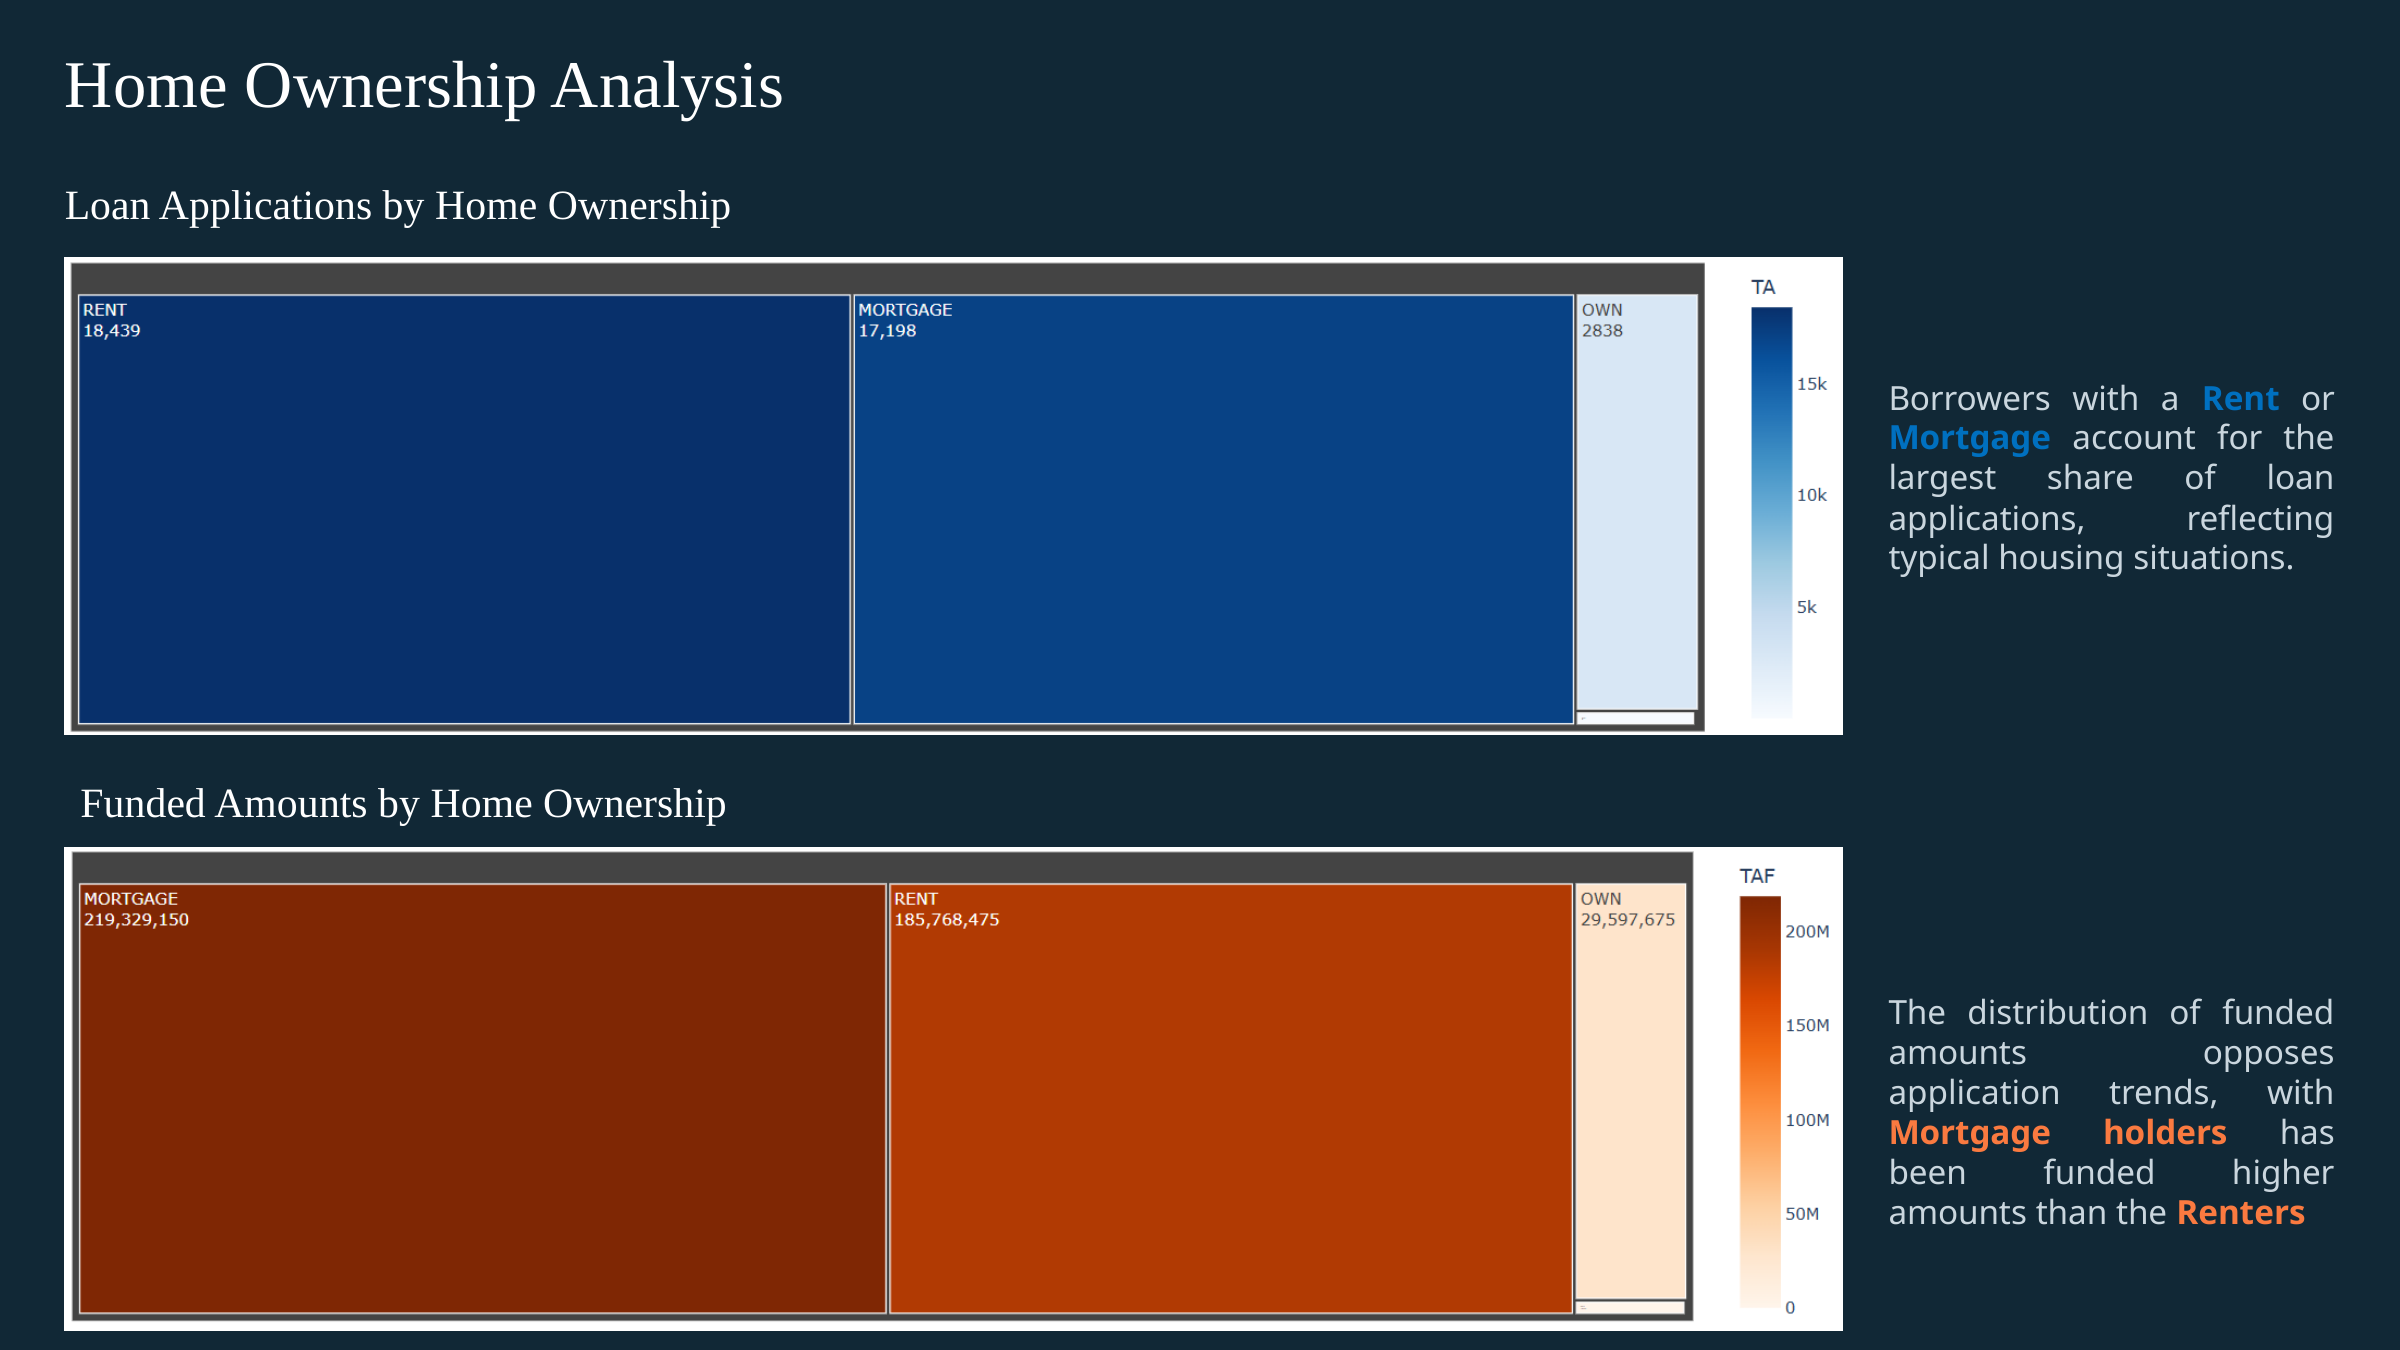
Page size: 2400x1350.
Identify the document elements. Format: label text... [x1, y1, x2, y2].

text_box Funded Amounts by Home Ownership [80, 776, 751, 814]
text_box The distribution of funded amounts opposes application trends, with Mortgage holders has been funded higher amounts than the Renters [1888, 991, 2336, 1230]
text_box Loan Applications by Home Ownership [64, 178, 751, 216]
picture [64, 257, 1843, 735]
text_box Home Ownership Analysis [64, 47, 991, 122]
text_box Borrowers with a Rent or Mortgage account for the largest share of loan applications, reflecting typical housing situations. [1888, 376, 2336, 675]
picture [64, 847, 1843, 1331]
